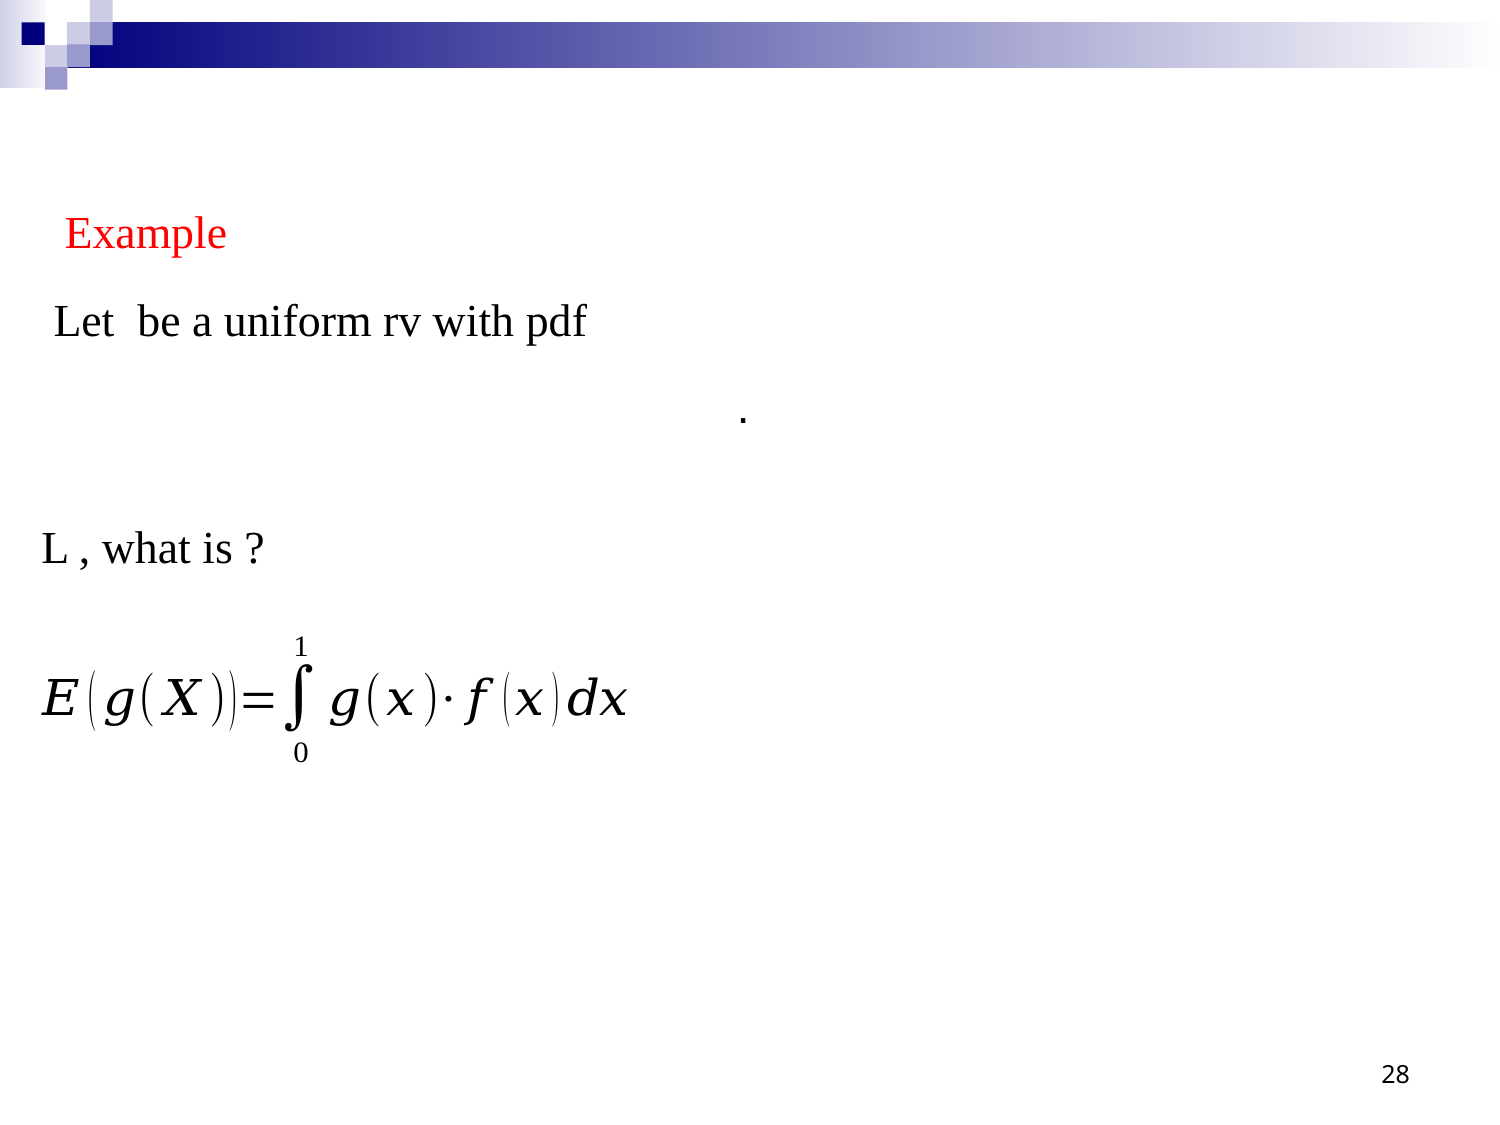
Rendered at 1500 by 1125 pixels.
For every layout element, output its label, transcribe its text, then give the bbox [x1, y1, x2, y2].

text_box Example [49, 194, 243, 265]
slide_number 28 [1074, 1024, 1426, 1101]
